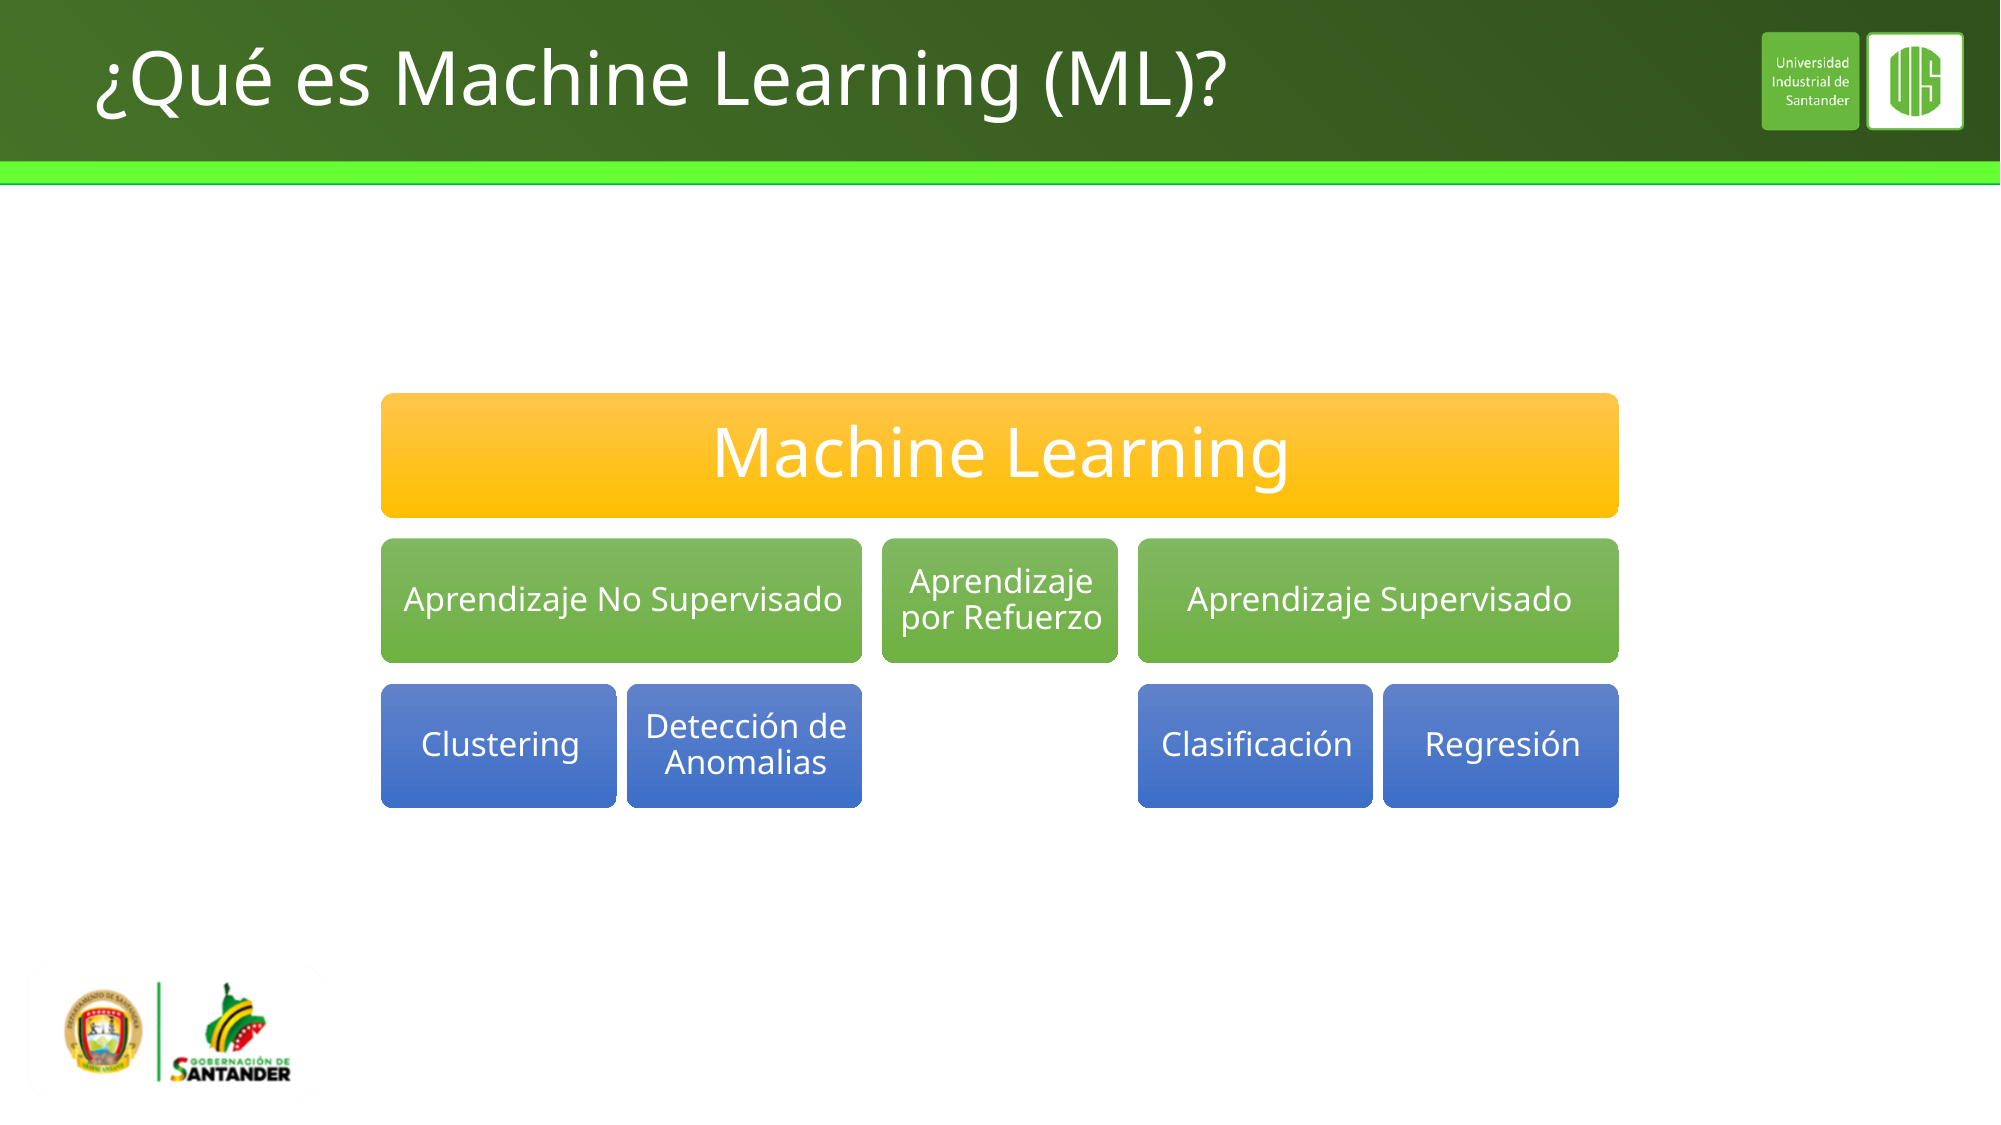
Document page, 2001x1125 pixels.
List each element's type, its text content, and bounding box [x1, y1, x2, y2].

title ¿Qué es Machine Learning (ML)? [80, 40, 1716, 123]
picture [24, 963, 325, 1099]
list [380, 393, 1620, 809]
picture [1760, 30, 1965, 131]
